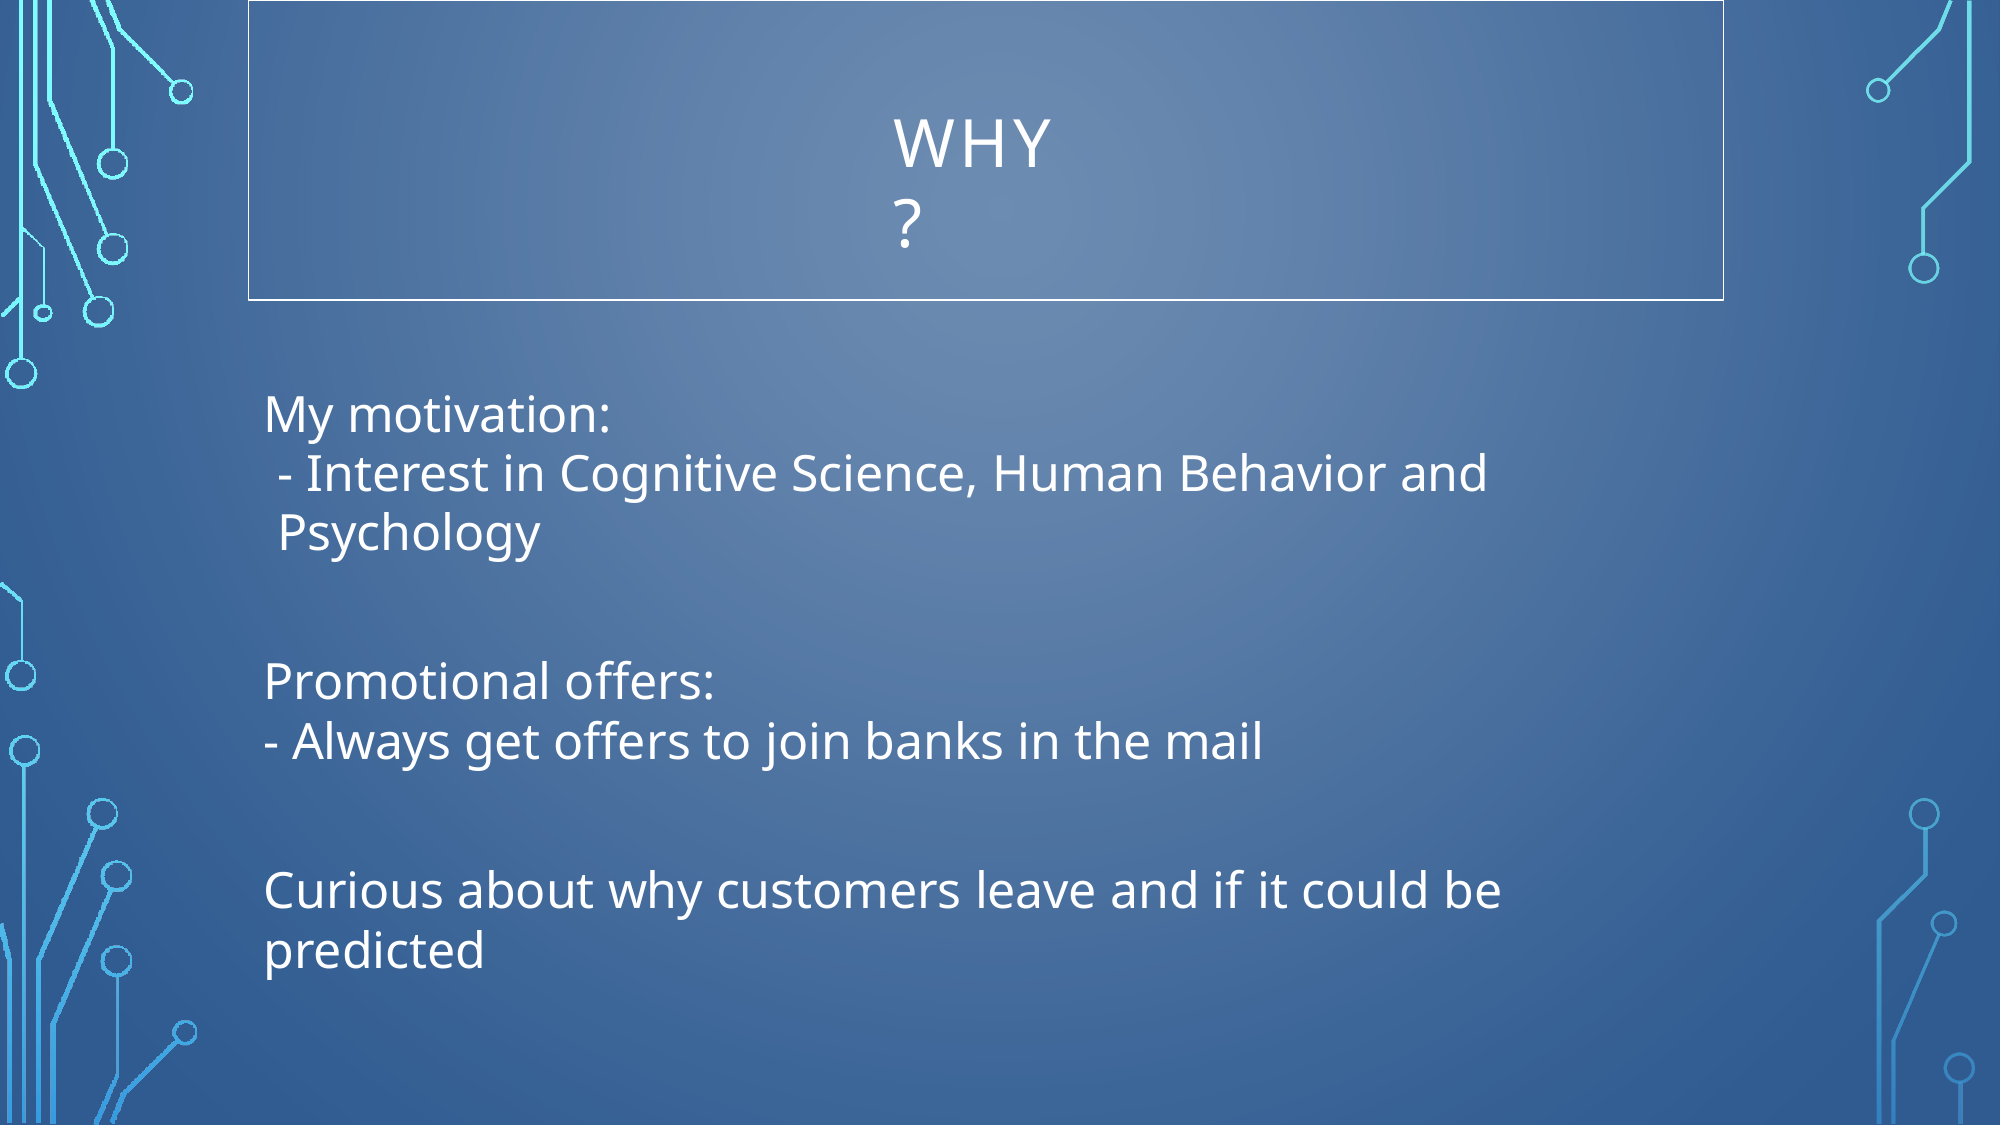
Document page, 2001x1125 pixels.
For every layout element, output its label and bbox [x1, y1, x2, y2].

text_box [0, 0, 2000, 1125]
